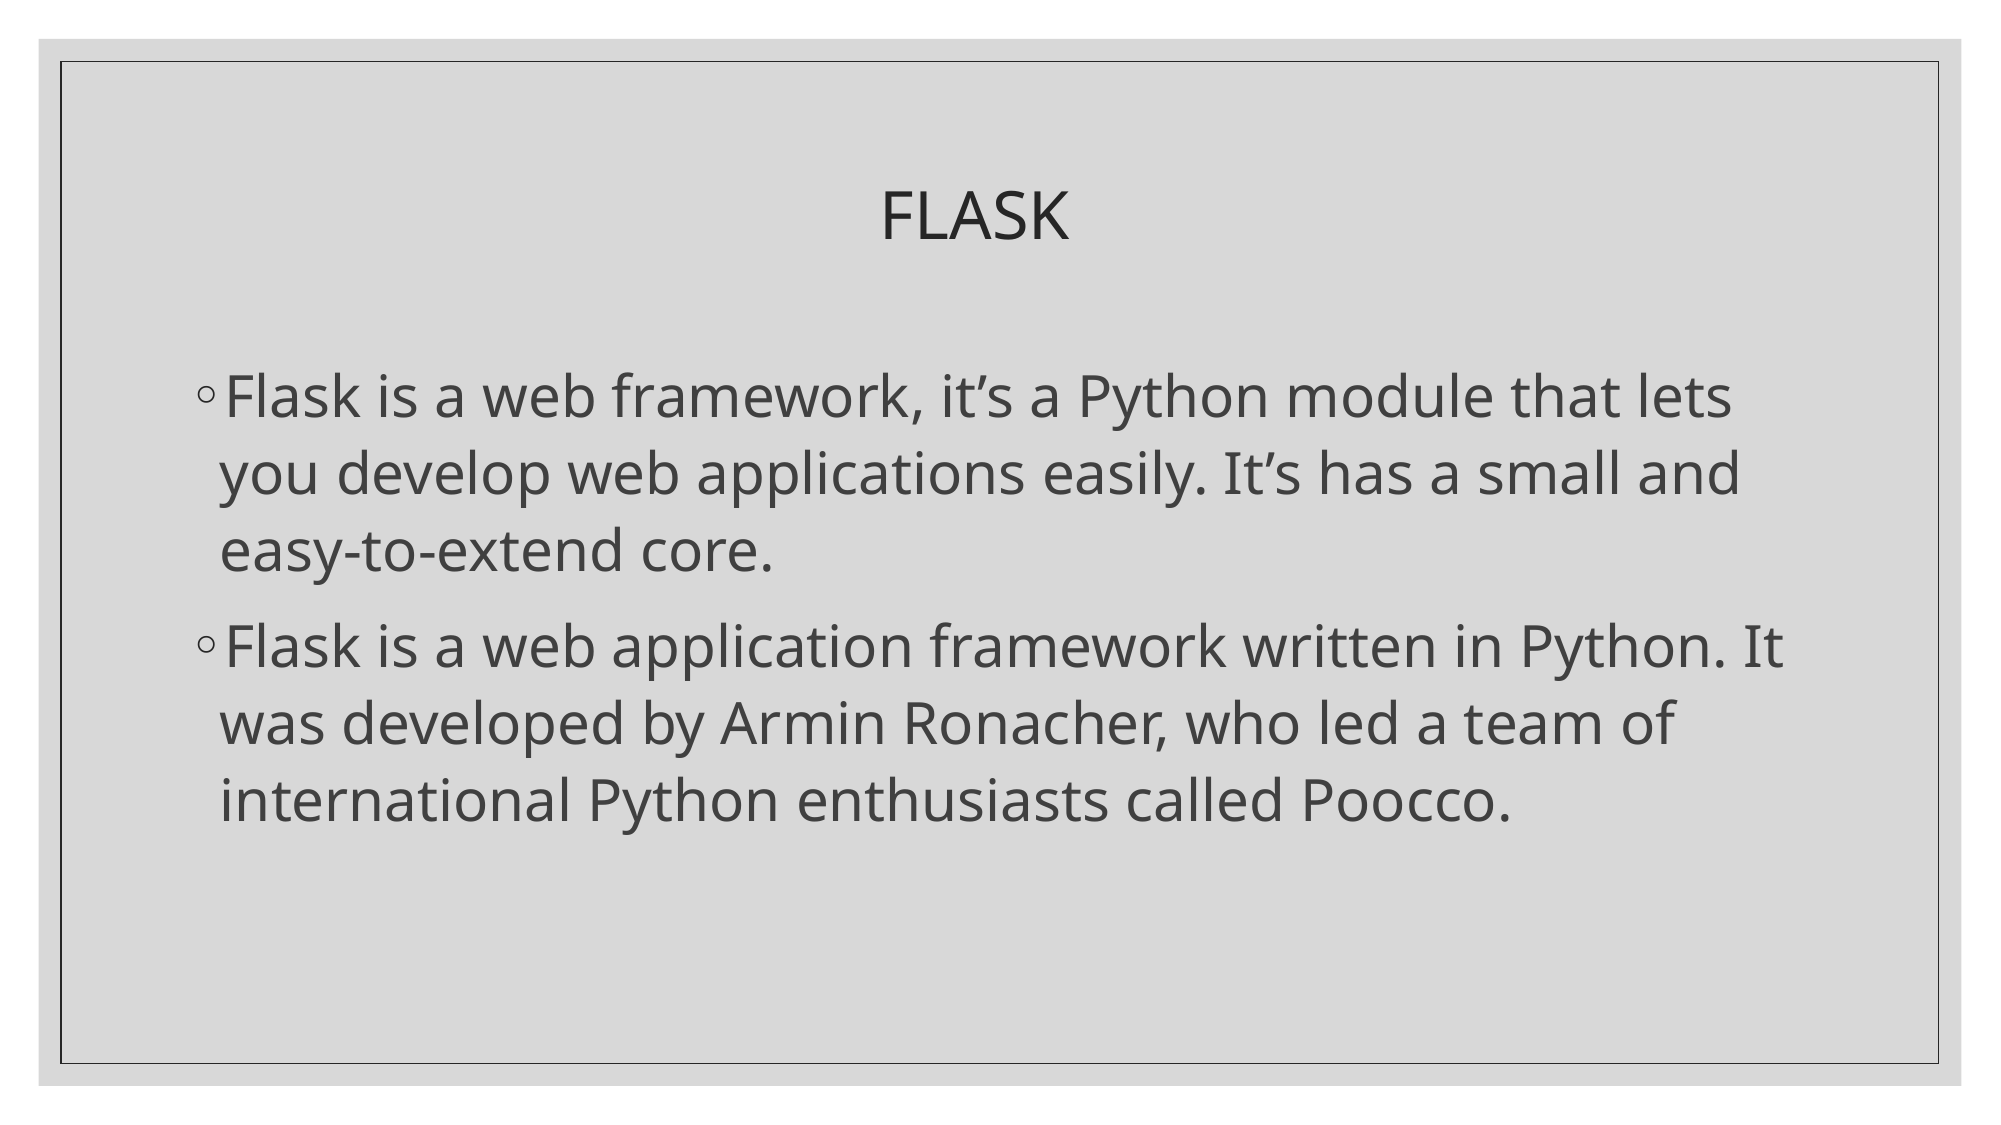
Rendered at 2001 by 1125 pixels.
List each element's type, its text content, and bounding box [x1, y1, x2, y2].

title FLASK [174, 105, 1825, 331]
list Flask is a web framework, it’s a Python module that lets you develop web applications easily. It’s has a small and easy-to-extend core. Flask is a web application framework written in Python. It was developed by Armin Ronacher, who led a team of international Python enthusiasts called Poocco. [174, 345, 1825, 977]
